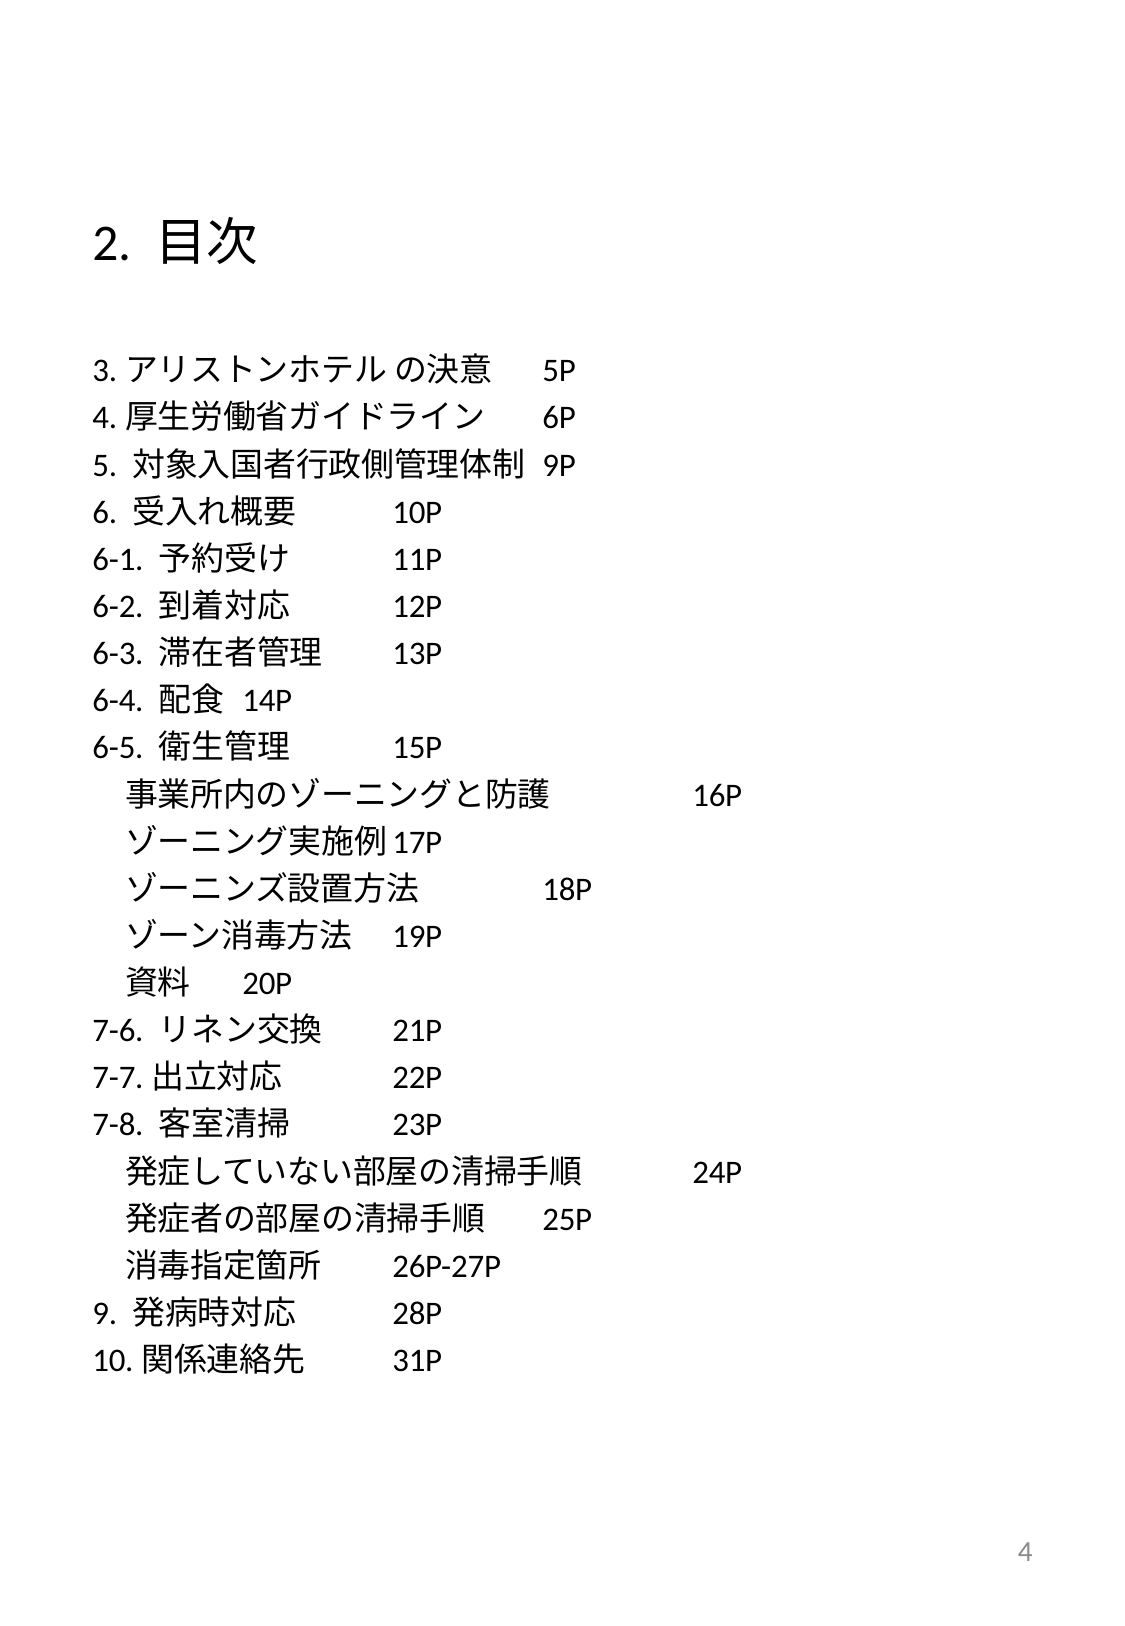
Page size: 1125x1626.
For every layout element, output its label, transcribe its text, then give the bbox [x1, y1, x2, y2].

slide_number 4 [794, 1506, 1048, 1593]
list 3.アリストンホテル の決意 5P 4.厚生労働省ガイドライン 6P 5. 対象入国者行政側管理体制 9P 6. 受入れ概要 10P 6-1. 予約受け 11P 6-2. 到着対応 12P 6-3. 滞在者管理 13P 6-4. 配食 14P 6-5. 衛生管理 15P 事業所内のゾーニングと防護 16P ゾーニング実施例 17P ゾーニンズ設置方法 18P ゾーン消毒方法 19P 資料 20P 7-6. リネン交換 21P 7-7.出立対応 22P 7-8. 客室清掃 23P 発症していない部屋の清掃手順 24P 発症者の部屋の清掃手順 25P 消毒指定箇所 26P-27P 9. 発病時対応 28P 10.関係連絡先 31P [77, 346, 1048, 1626]
title 2. 目次 [77, 86, 1048, 346]
